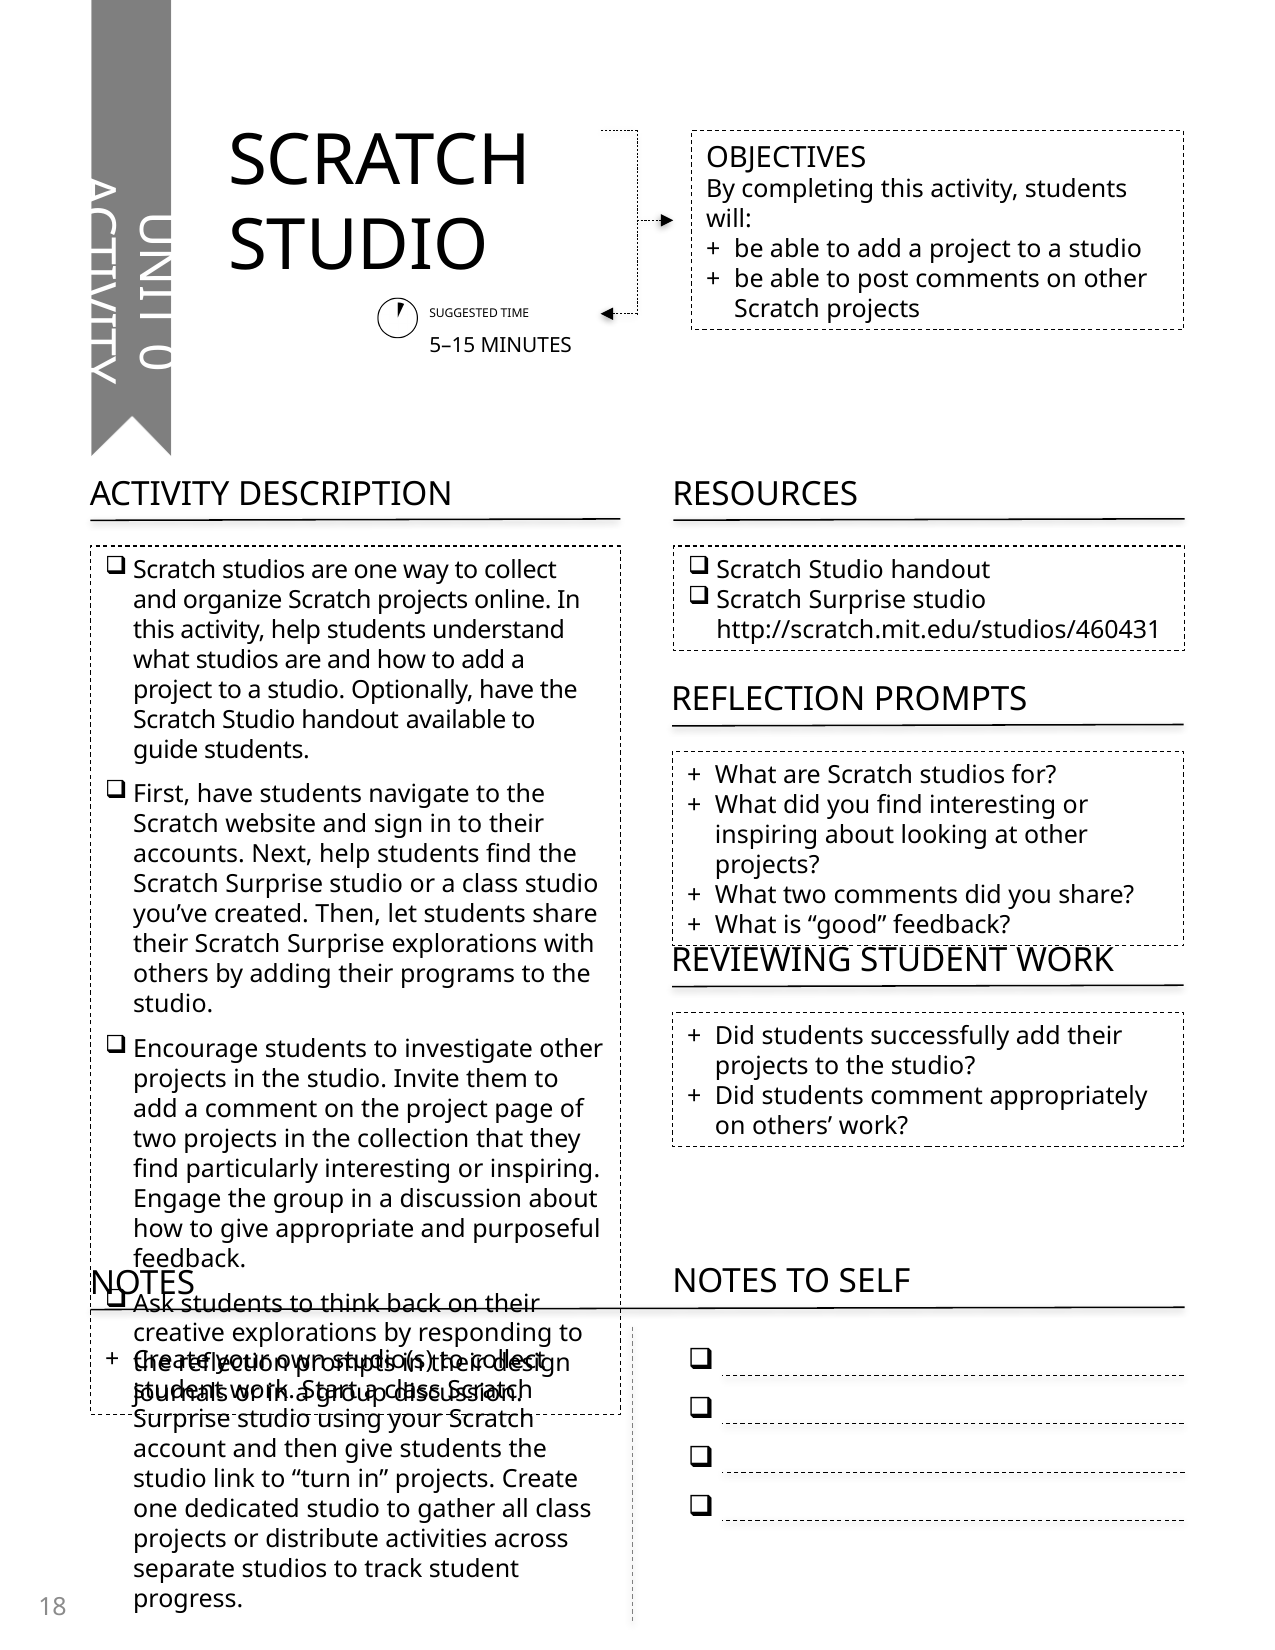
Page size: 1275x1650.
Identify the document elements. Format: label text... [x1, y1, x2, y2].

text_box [673, 1347, 1185, 1539]
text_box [656, 670, 1200, 919]
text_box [90, 0, 172, 459]
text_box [74, 464, 621, 1122]
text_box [657, 464, 1201, 653]
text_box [213, 105, 1184, 352]
slide_number 18 [23, 1561, 321, 1650]
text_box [74, 1251, 1201, 1310]
text_box Create your own studio(s) to collect student work. Start a class Scratch Surprise studio using your Scratch account and then give students the studio link to “turn in” projects. Create one dedicated studio to gather all class projects or distribute activities across separate studios to track student progress. [90, 1335, 621, 1620]
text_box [656, 930, 1200, 1089]
